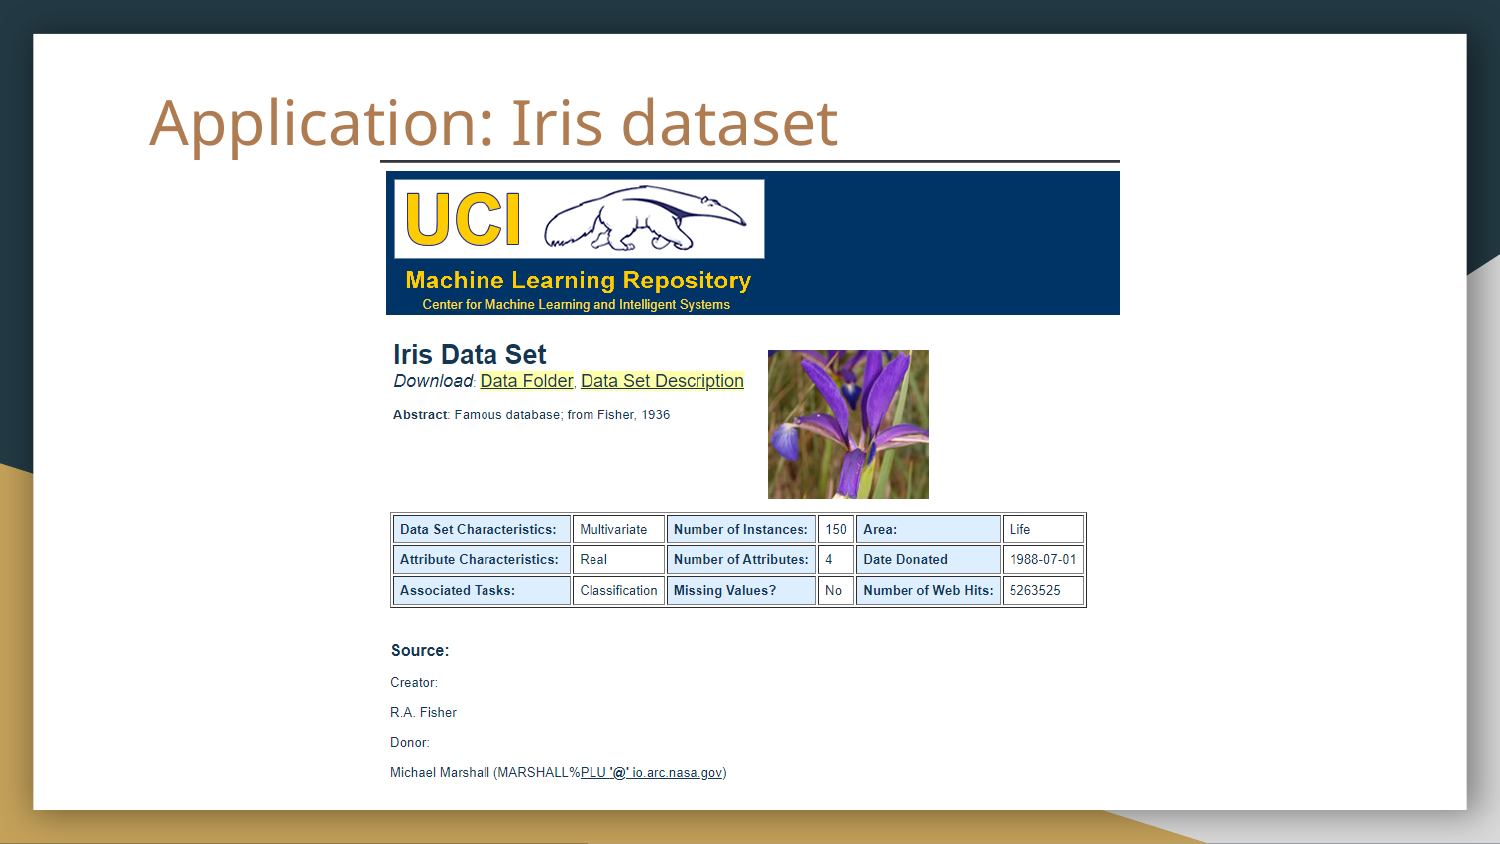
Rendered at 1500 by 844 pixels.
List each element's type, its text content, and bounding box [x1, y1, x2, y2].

title Application: Iris dataset [134, 63, 1366, 220]
picture [379, 160, 1121, 788]
